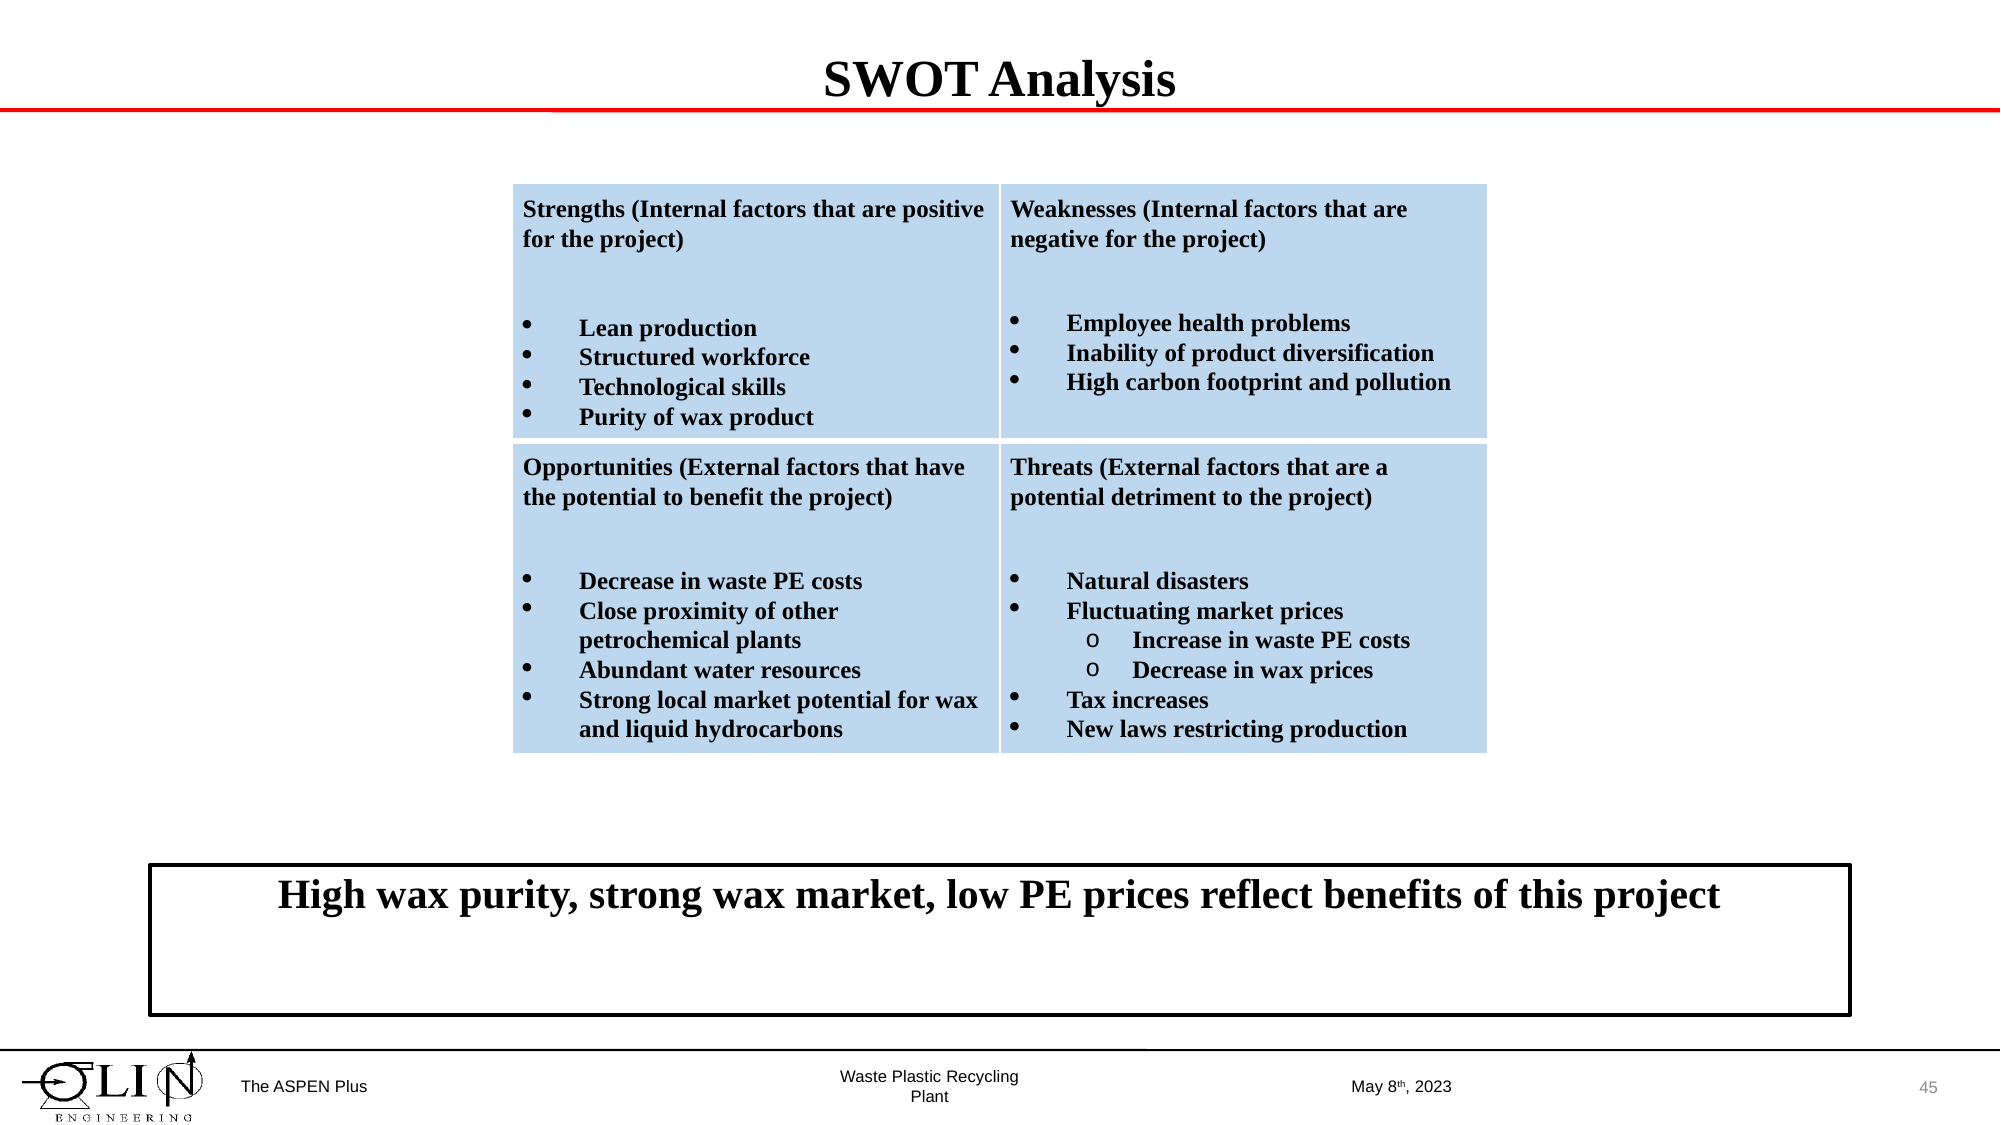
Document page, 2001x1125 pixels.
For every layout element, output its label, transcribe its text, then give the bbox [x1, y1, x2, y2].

text_box May 8th, 2023 [1351, 1054, 1495, 1117]
table_cell Threats (External factors that are a potential detriment to the project) Natural disasters Fluctuating market prices Increase in waste PE costs Decrease in wax prices Tax increases New laws restricting production [1001, 444, 1487, 753]
list High wax purity, strong wax market, low PE prices reflect benefits of this project [148, 863, 1852, 1017]
table_header Strengths (Internal factors that are positive for the project) Lean production Structured workforce Technological skills Purity of wax product [513, 184, 999, 438]
text_box The ASPEN Plus [240, 1054, 399, 1117]
title SWOT Analysis [137, 50, 1863, 110]
table_cell Opportunities (External factors that have the potential to benefit the project) Decrease in waste PE costs Close proximity of other petrochemical plants Abundant water resources Strong local market potential for wax and liquid hydrocarbons [513, 444, 999, 753]
table_header Weaknesses (Internal factors that are negative for the project) Employee health problems Inability of product diversification High carbon footprint and pollution [1001, 184, 1487, 438]
picture [15, 1052, 213, 1125]
slide_number 45 [1847, 1057, 1953, 1118]
